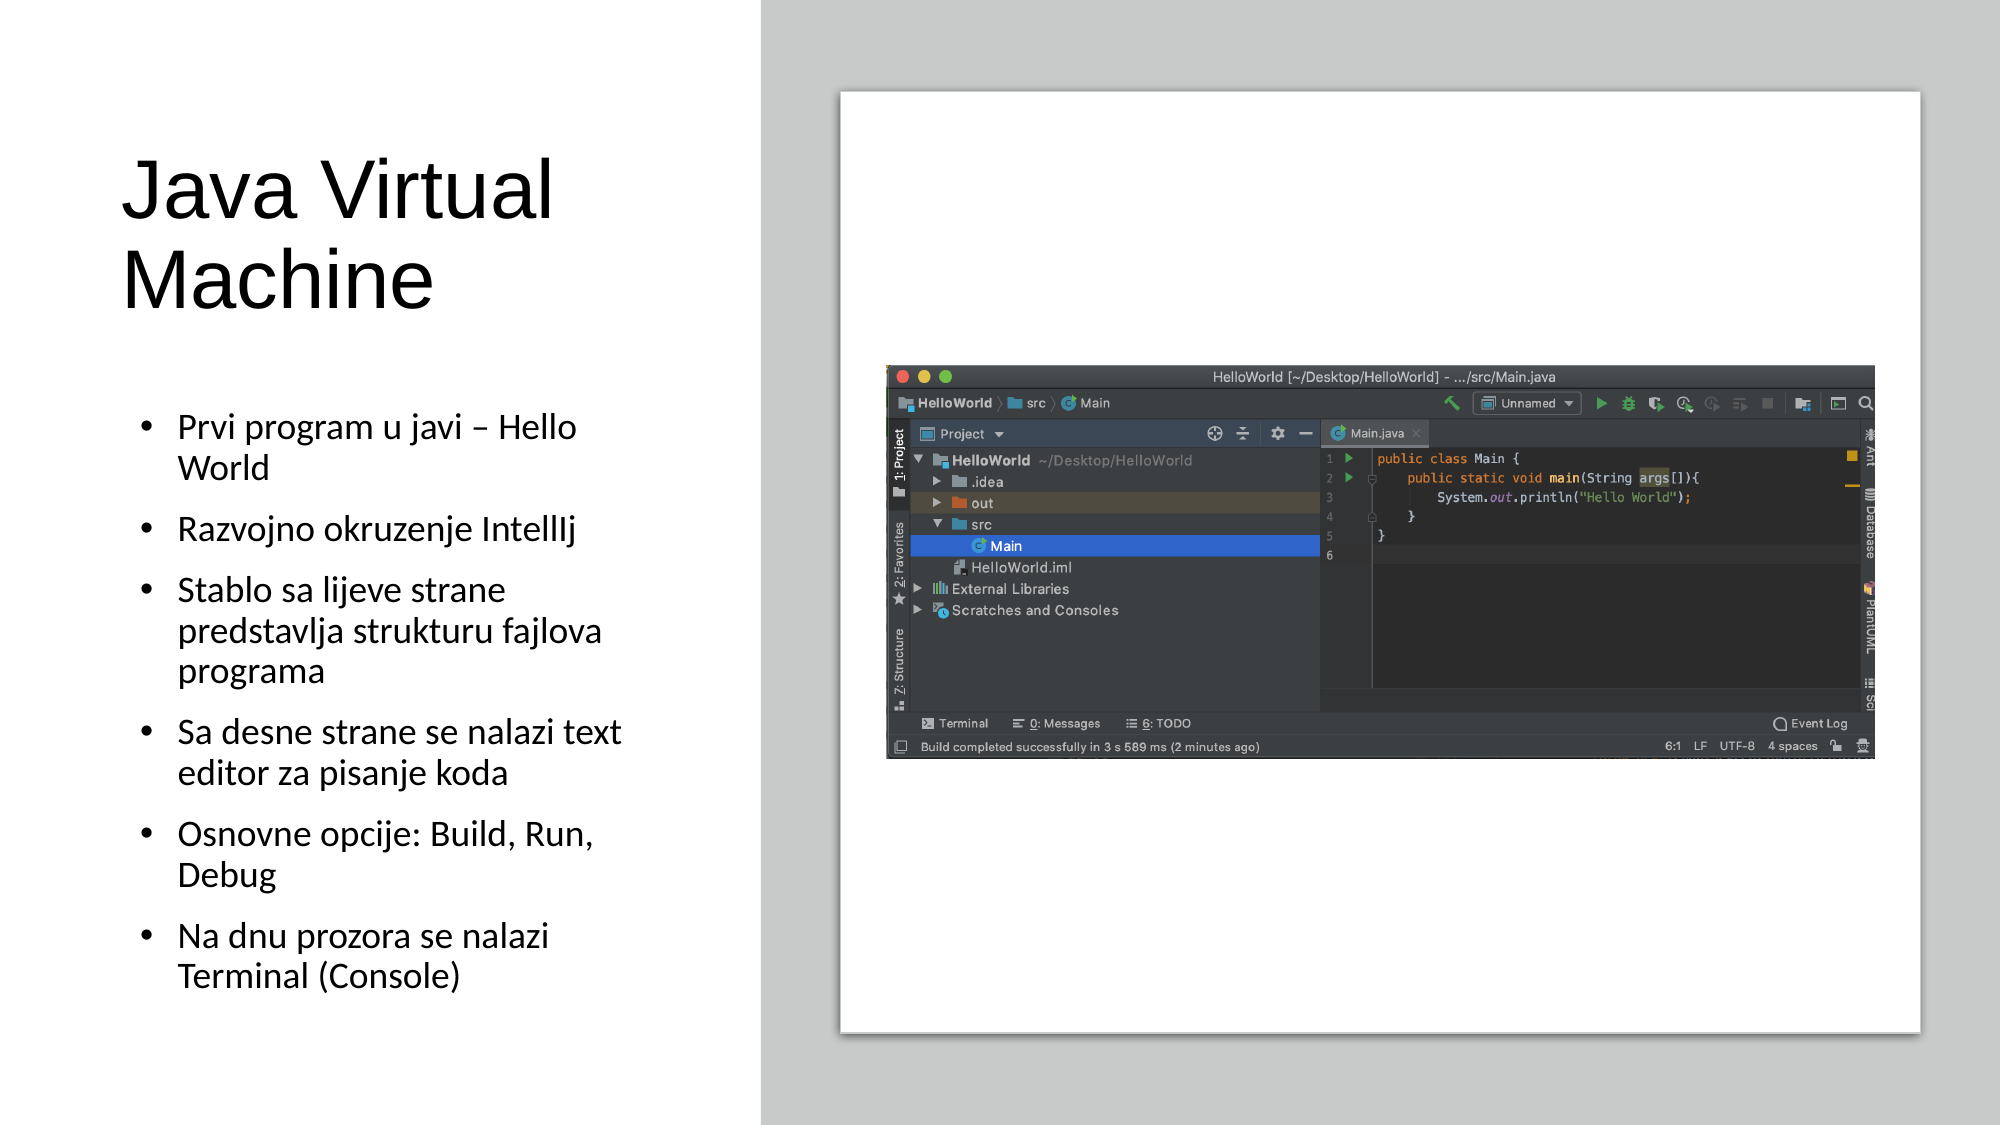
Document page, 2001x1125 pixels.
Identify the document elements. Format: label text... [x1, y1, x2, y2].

text_box [839, 90, 1922, 1034]
title Java Virtual Machine [106, 103, 682, 370]
picture [886, 365, 1875, 759]
text_box [760, 0, 2000, 1125]
list Prvi program u javi – Hello World Razvojno okruzenje IntellIj Stablo sa lijeve strane predstavlja strukturu fajlova programa Sa desne strane se nalazi text editor za pisanje koda Osnovne opcije: Build, Run, Debug Na dnu prozora se nalazi Terminal (Console) [106, 399, 682, 1021]
